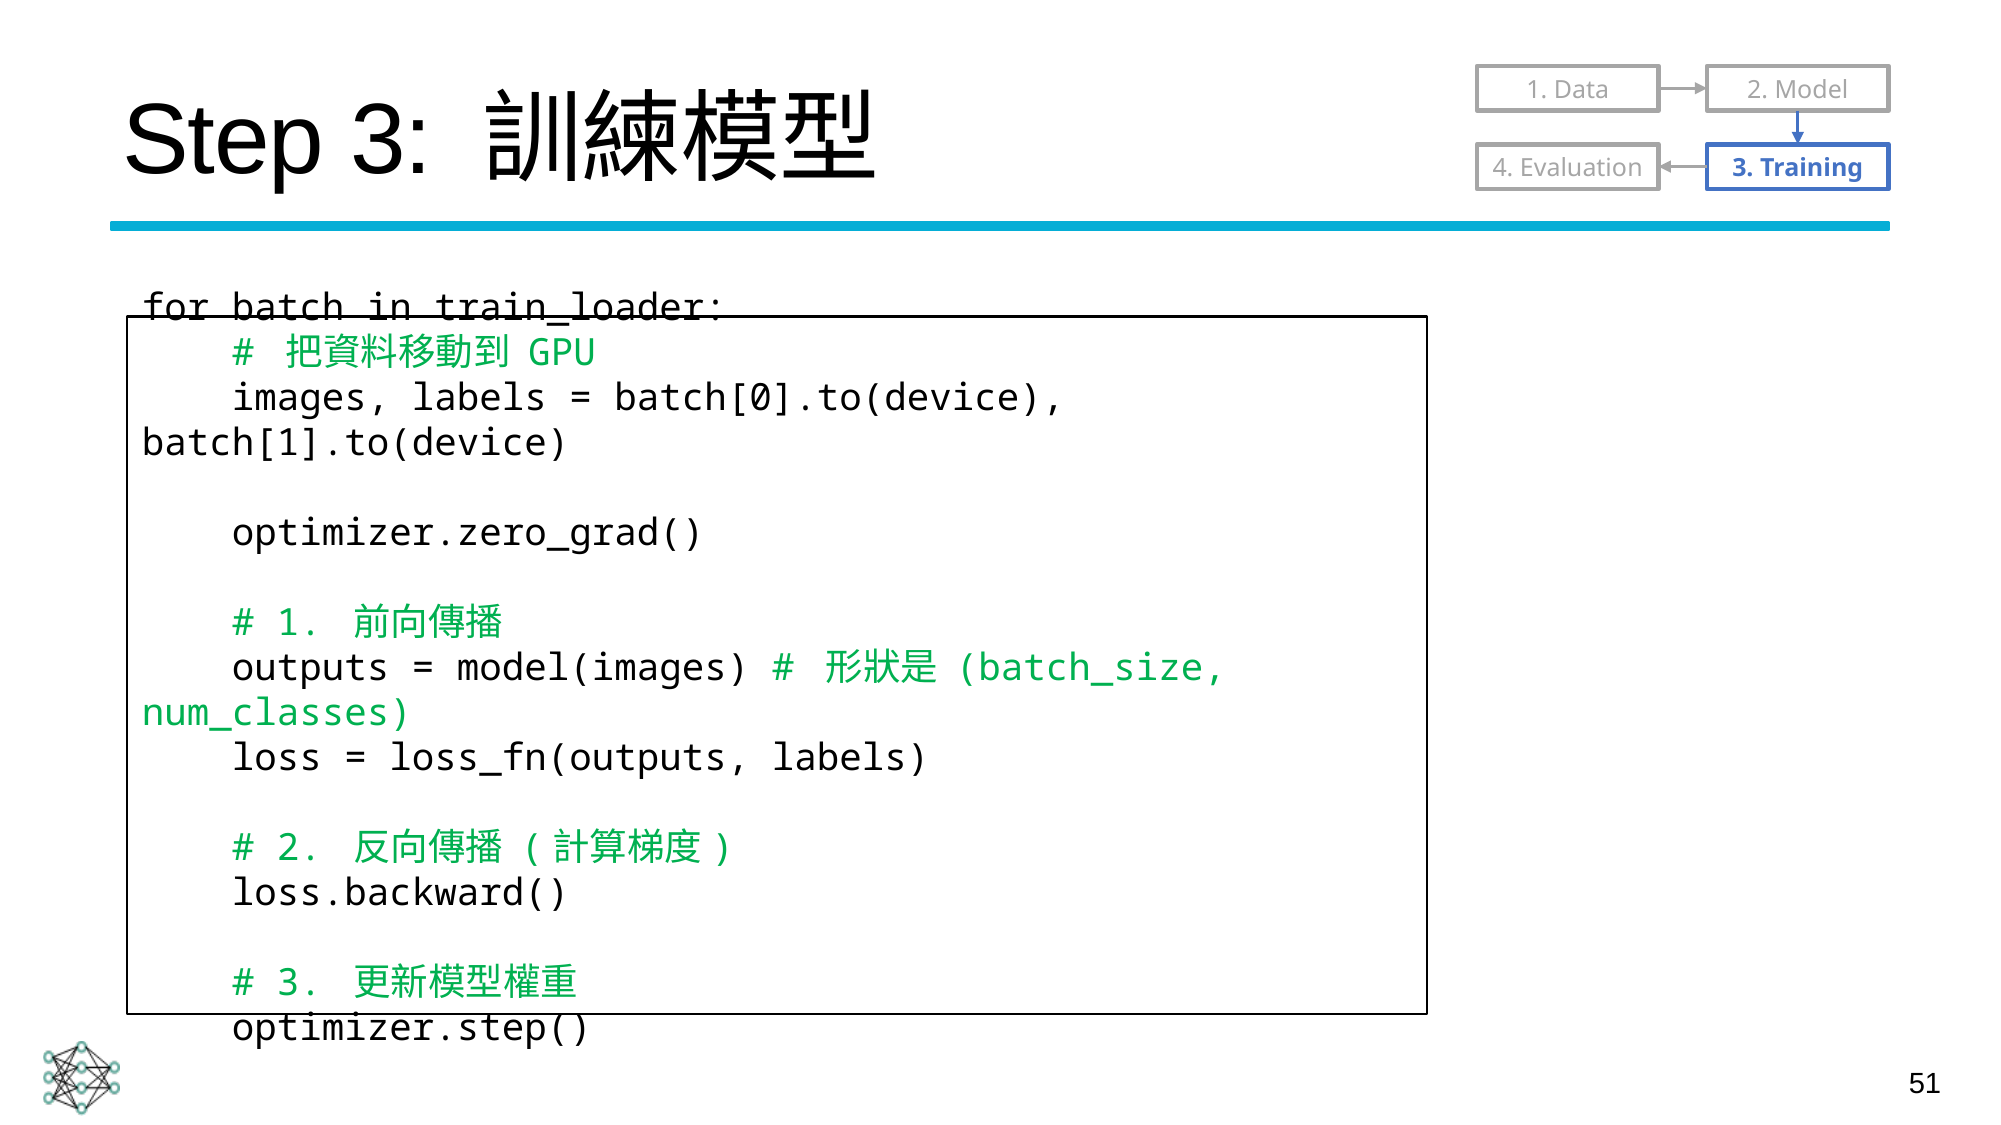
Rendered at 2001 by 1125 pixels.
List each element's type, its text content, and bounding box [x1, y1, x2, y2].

text_box 4. Evaluation [1477, 144, 1659, 189]
text_box for batch in train_loader: # 把資料移動到 GPU images, labels = batch[0].to(device), batch[1].to(device) optimizer.zero_grad() # 1. 前向傳播 outputs = model(images) # 形狀是 (batch_size, num_classes) loss = loss_fn(outputs, labels) # 2. 反向傳播 (計算梯度) loss.backward() # 3. 更新模型權重 optimizer.step() [126, 315, 1428, 1015]
slide_number 51 [1740, 1052, 1957, 1113]
title Step 3: 訓練模型 [107, 58, 1899, 228]
picture [43, 1041, 120, 1116]
text_box 3. Training [1707, 144, 1889, 189]
text_box 2. Model [1707, 65, 1889, 111]
text_box 1. Data [1477, 65, 1659, 111]
